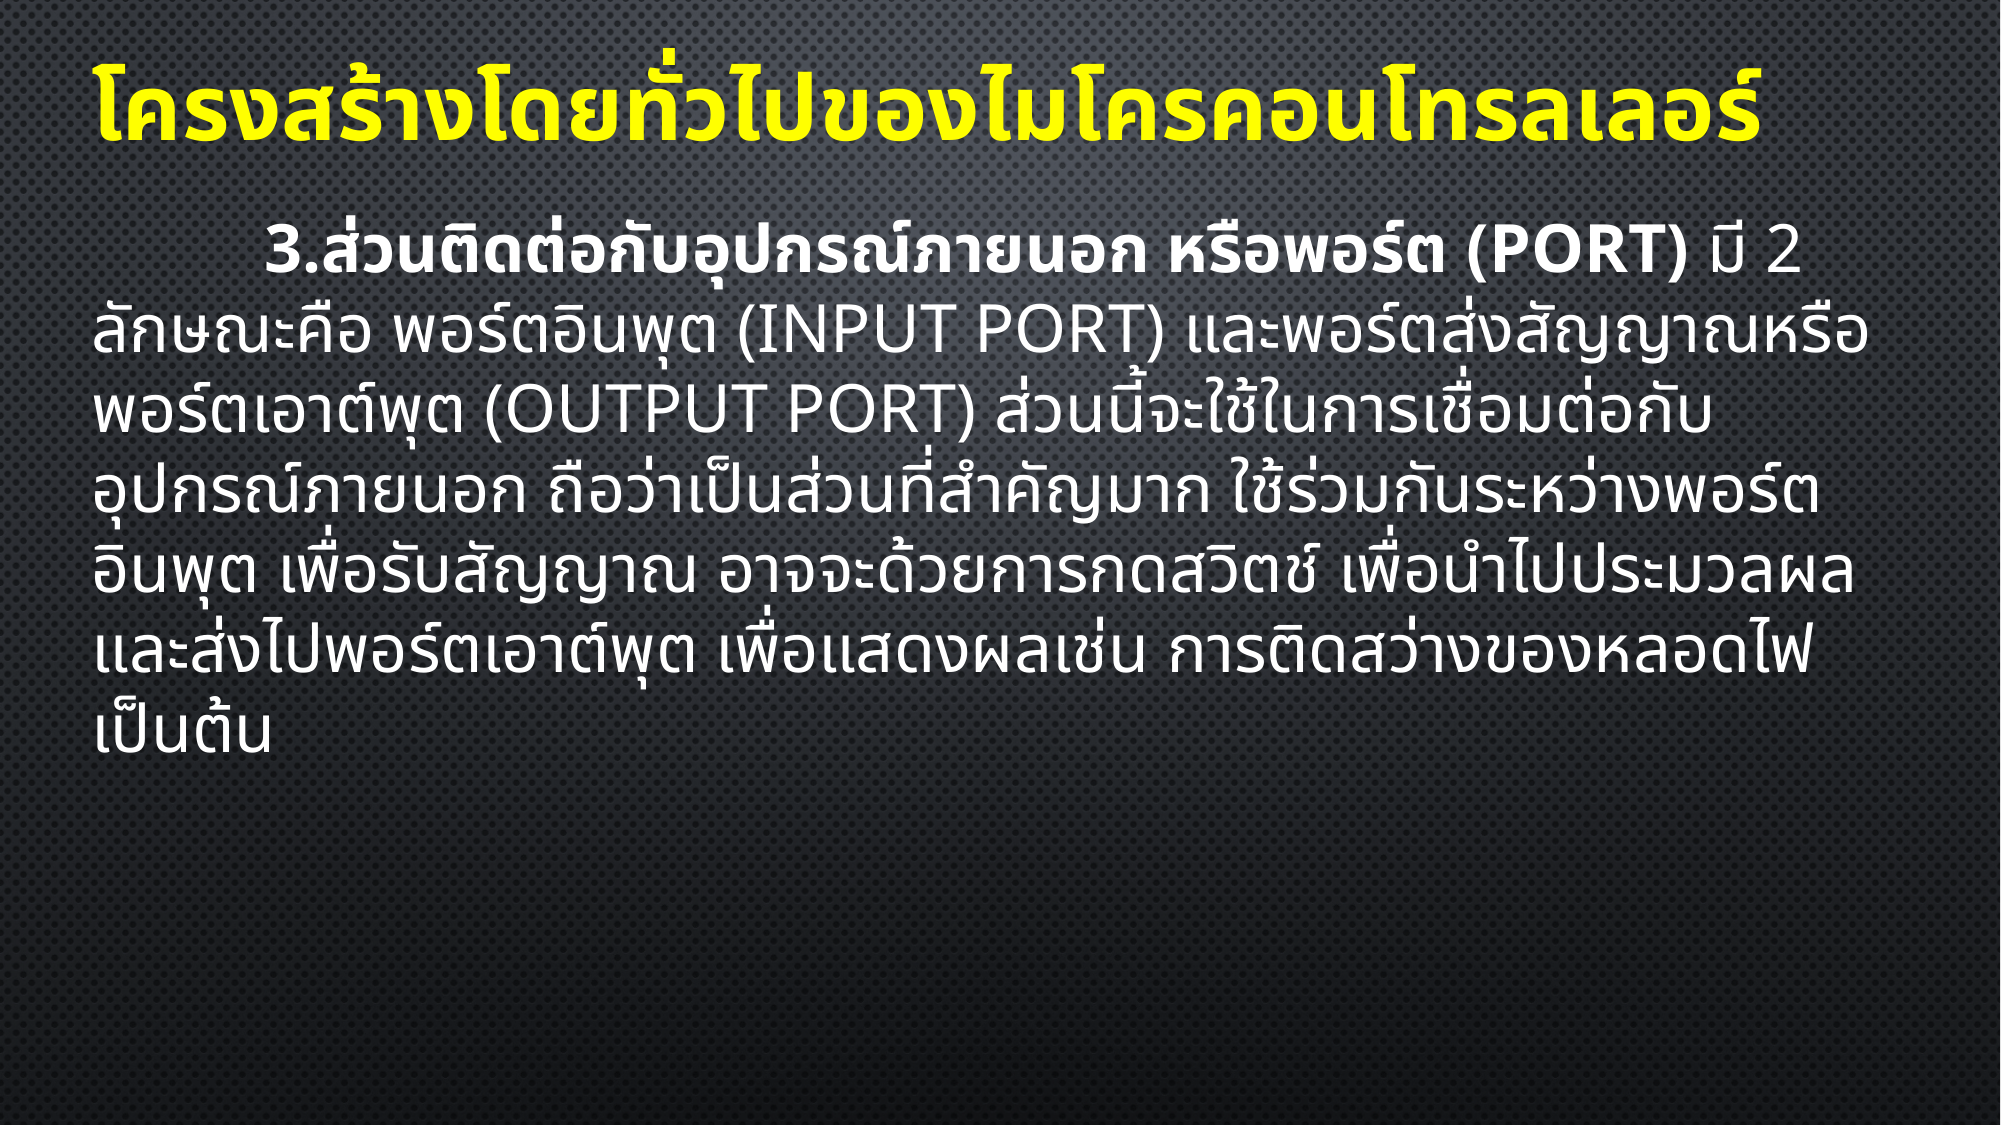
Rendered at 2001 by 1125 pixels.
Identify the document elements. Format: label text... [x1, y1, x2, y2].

title โครงสร้างโดยทั่วไปของไมโครคอนโทรลเลอร์ [76, 31, 1921, 177]
list 3.ส่วนติดต่อกับอุปกรณ์ภายนอก หรือพอร์ต (Port) มี 2 ลักษณะคือ พอร์ตอินพุต (Input Port) และพอร์ตส่งสัญญาณหรือพอร์ตเอาต์พุต (Output Port) ส่วนนี้จะใช้ในการเชื่อมต่อกับอุปกรณ์ภายนอก ถือว่าเป็นส่วนที่สำคัญมาก ใช้ร่วมกันระหว่างพอร์ตอินพุต เพื่อรับสัญญาณ อาจจะด้วยการกดสวิตช์ เพื่อนำไปประมวลผลและส่งไปพอร์ตเอาต์พุต เพื่อแสดงผลเช่น การติดสว่างของหลอดไฟ เป็นต้น [76, 198, 1921, 1083]
